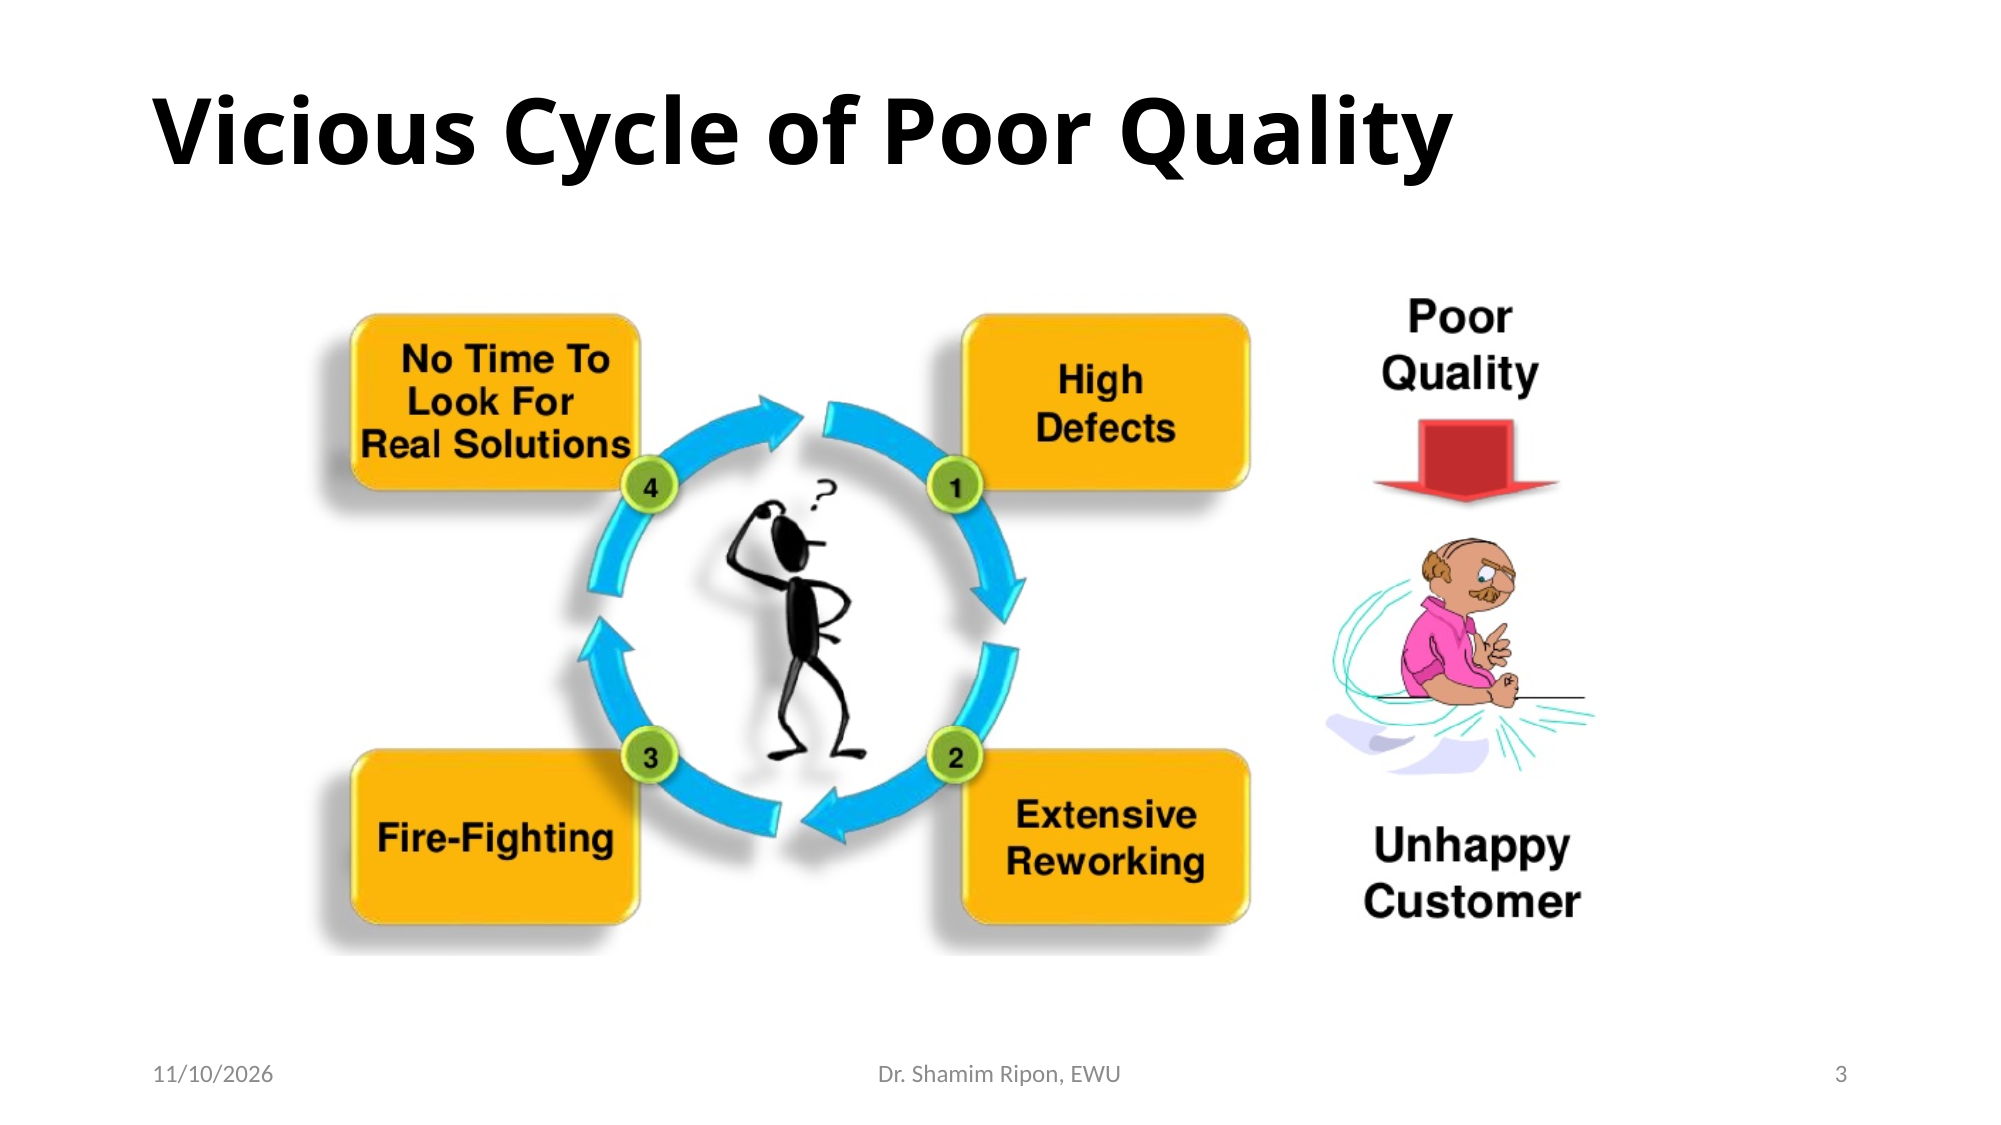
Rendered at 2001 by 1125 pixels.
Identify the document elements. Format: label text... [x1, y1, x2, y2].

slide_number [137, 1042, 588, 1103]
title Vicious Cycle of Poor Quality [137, 59, 1863, 211]
footer Dr. Shamim Ripon, EWU [662, 1042, 1338, 1103]
slide_number 3 [1412, 1042, 1863, 1103]
picture [304, 264, 1608, 956]
